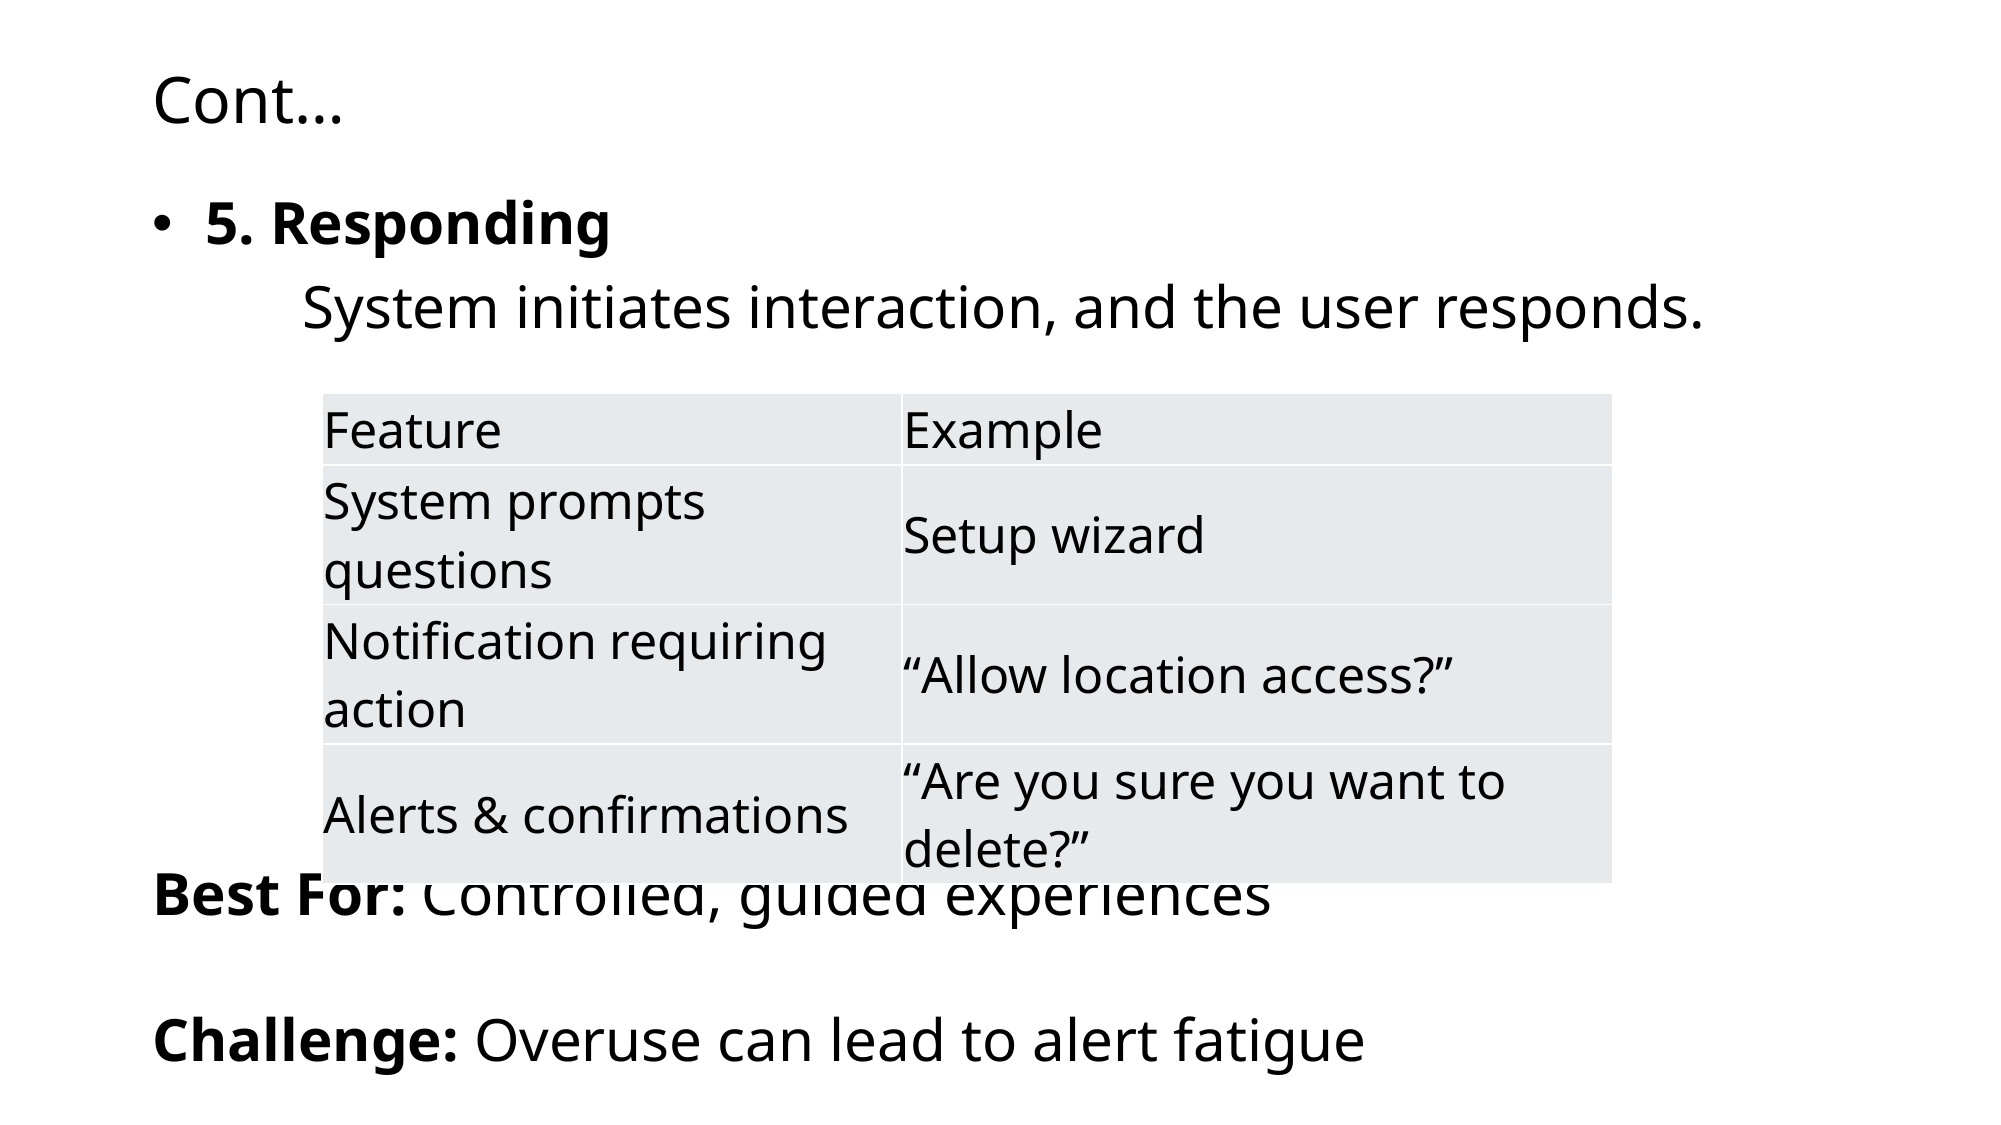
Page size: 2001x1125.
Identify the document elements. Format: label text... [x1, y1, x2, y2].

table_header Example [903, 394, 1612, 464]
list 5. Responding System initiates interaction, and the user responds. Best For: Controlled, guided experiences Challenge: Overuse can lead to alert fatigue [137, 186, 1863, 1085]
table_cell “Are you sure you want to delete?” [903, 745, 1612, 883]
table_cell Notification requiring action [323, 605, 901, 743]
table_cell Alerts & confirmations [323, 745, 901, 883]
table_cell Setup wizard [903, 466, 1612, 604]
table_header Feature [323, 394, 901, 464]
table_cell “Allow location access?” [903, 605, 1612, 743]
table_cell System prompts questions [323, 466, 901, 604]
title Cont… [137, 59, 1863, 145]
